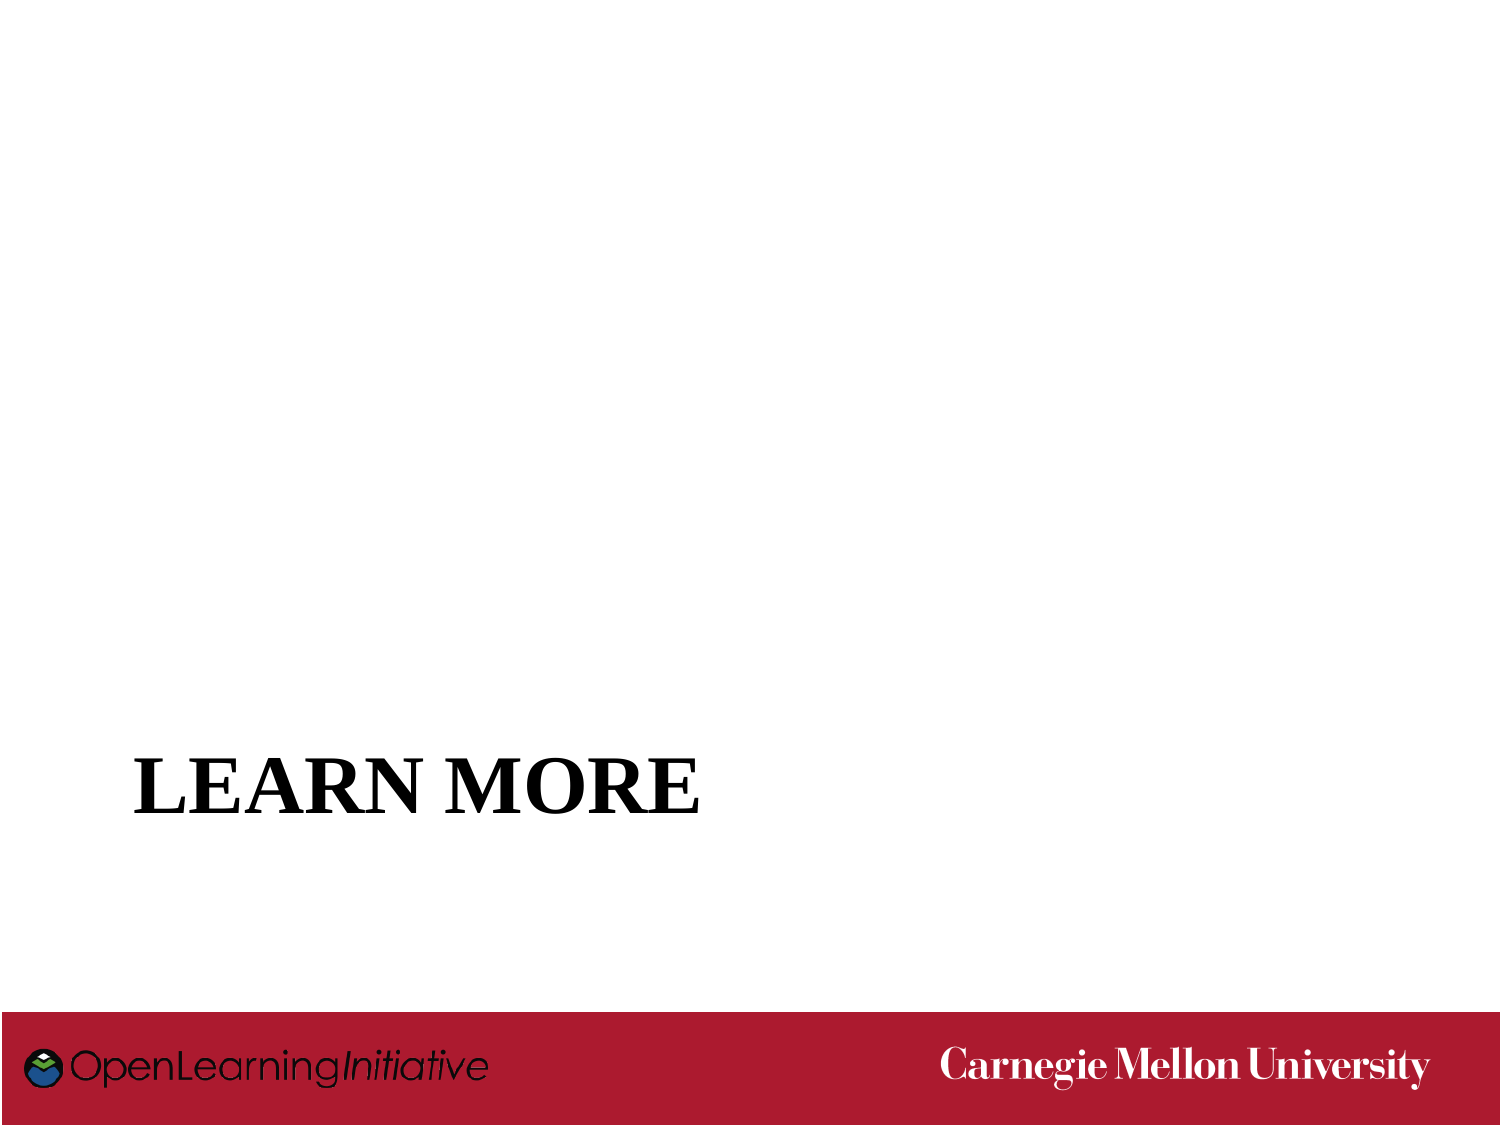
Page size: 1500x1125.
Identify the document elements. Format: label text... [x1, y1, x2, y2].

picture [2, 1012, 1500, 1125]
title Learn More [118, 722, 1394, 947]
